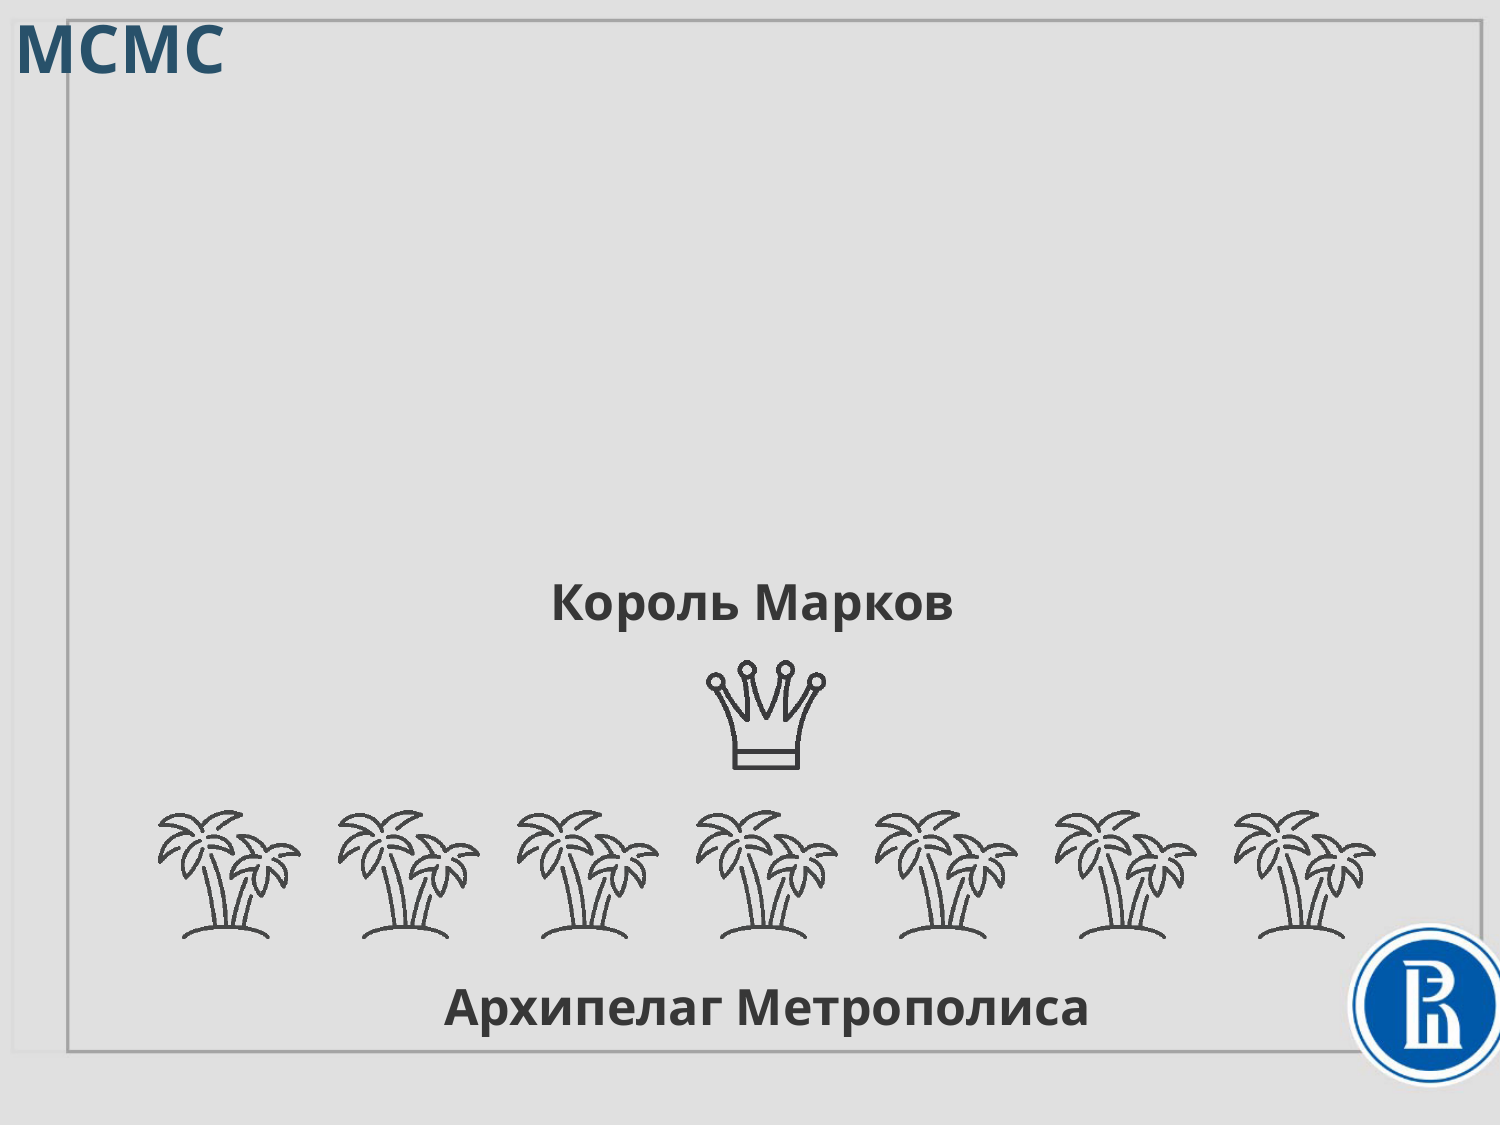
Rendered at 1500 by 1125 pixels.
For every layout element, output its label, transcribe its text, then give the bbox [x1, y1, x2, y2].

text_box MCMC [0, 0, 1500, 96]
text_box [374, 619, 1125, 724]
picture [0, 96, 1500, 1125]
text_box Архипелаг Метрополиса [444, 975, 1091, 1036]
text_box Король Марков [550, 570, 956, 631]
